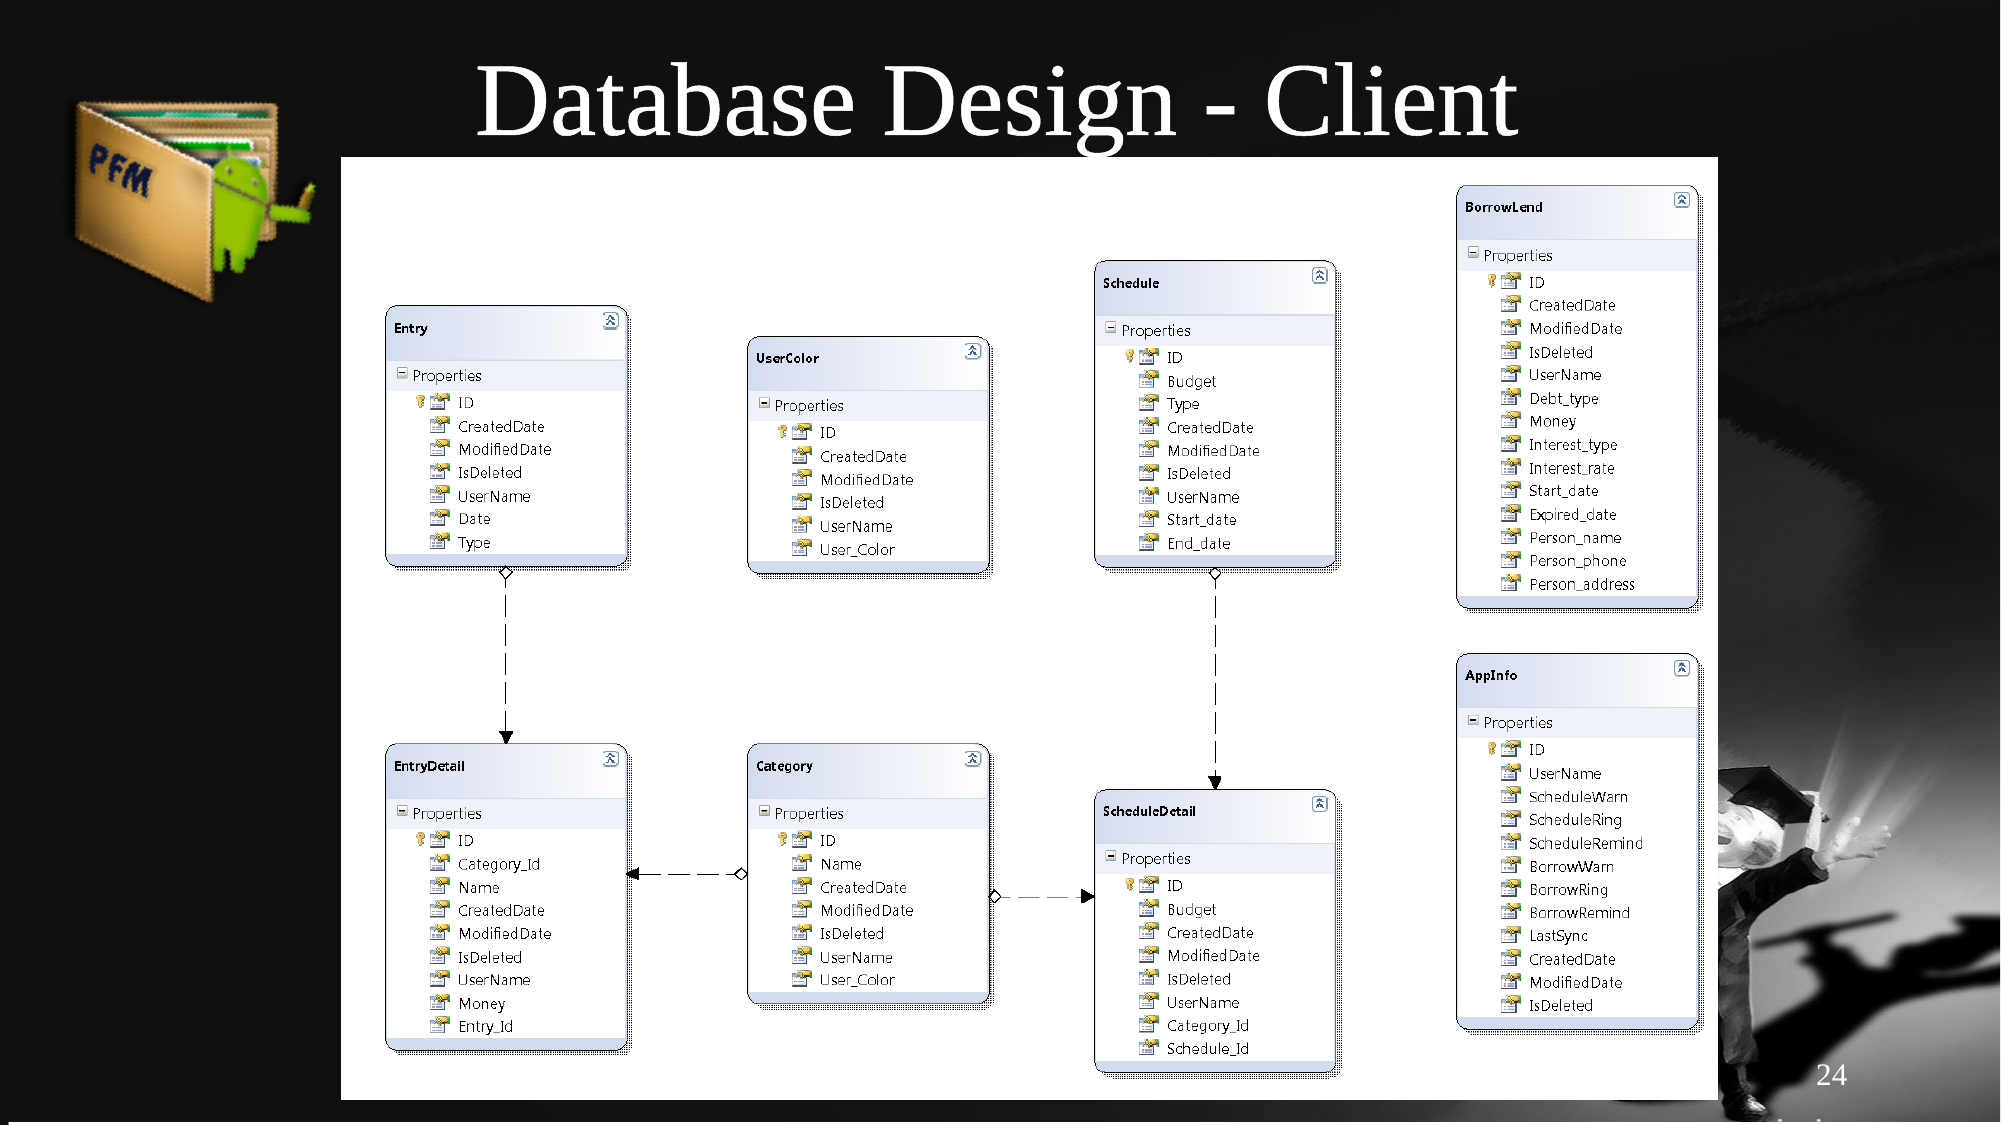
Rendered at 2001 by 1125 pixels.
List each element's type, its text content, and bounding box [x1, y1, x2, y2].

picture [0, 0, 2001, 1125]
title Database Design - Client [134, 0, 1860, 187]
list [341, 157, 1718, 1100]
slide_number 24 [1325, 1042, 1863, 1103]
